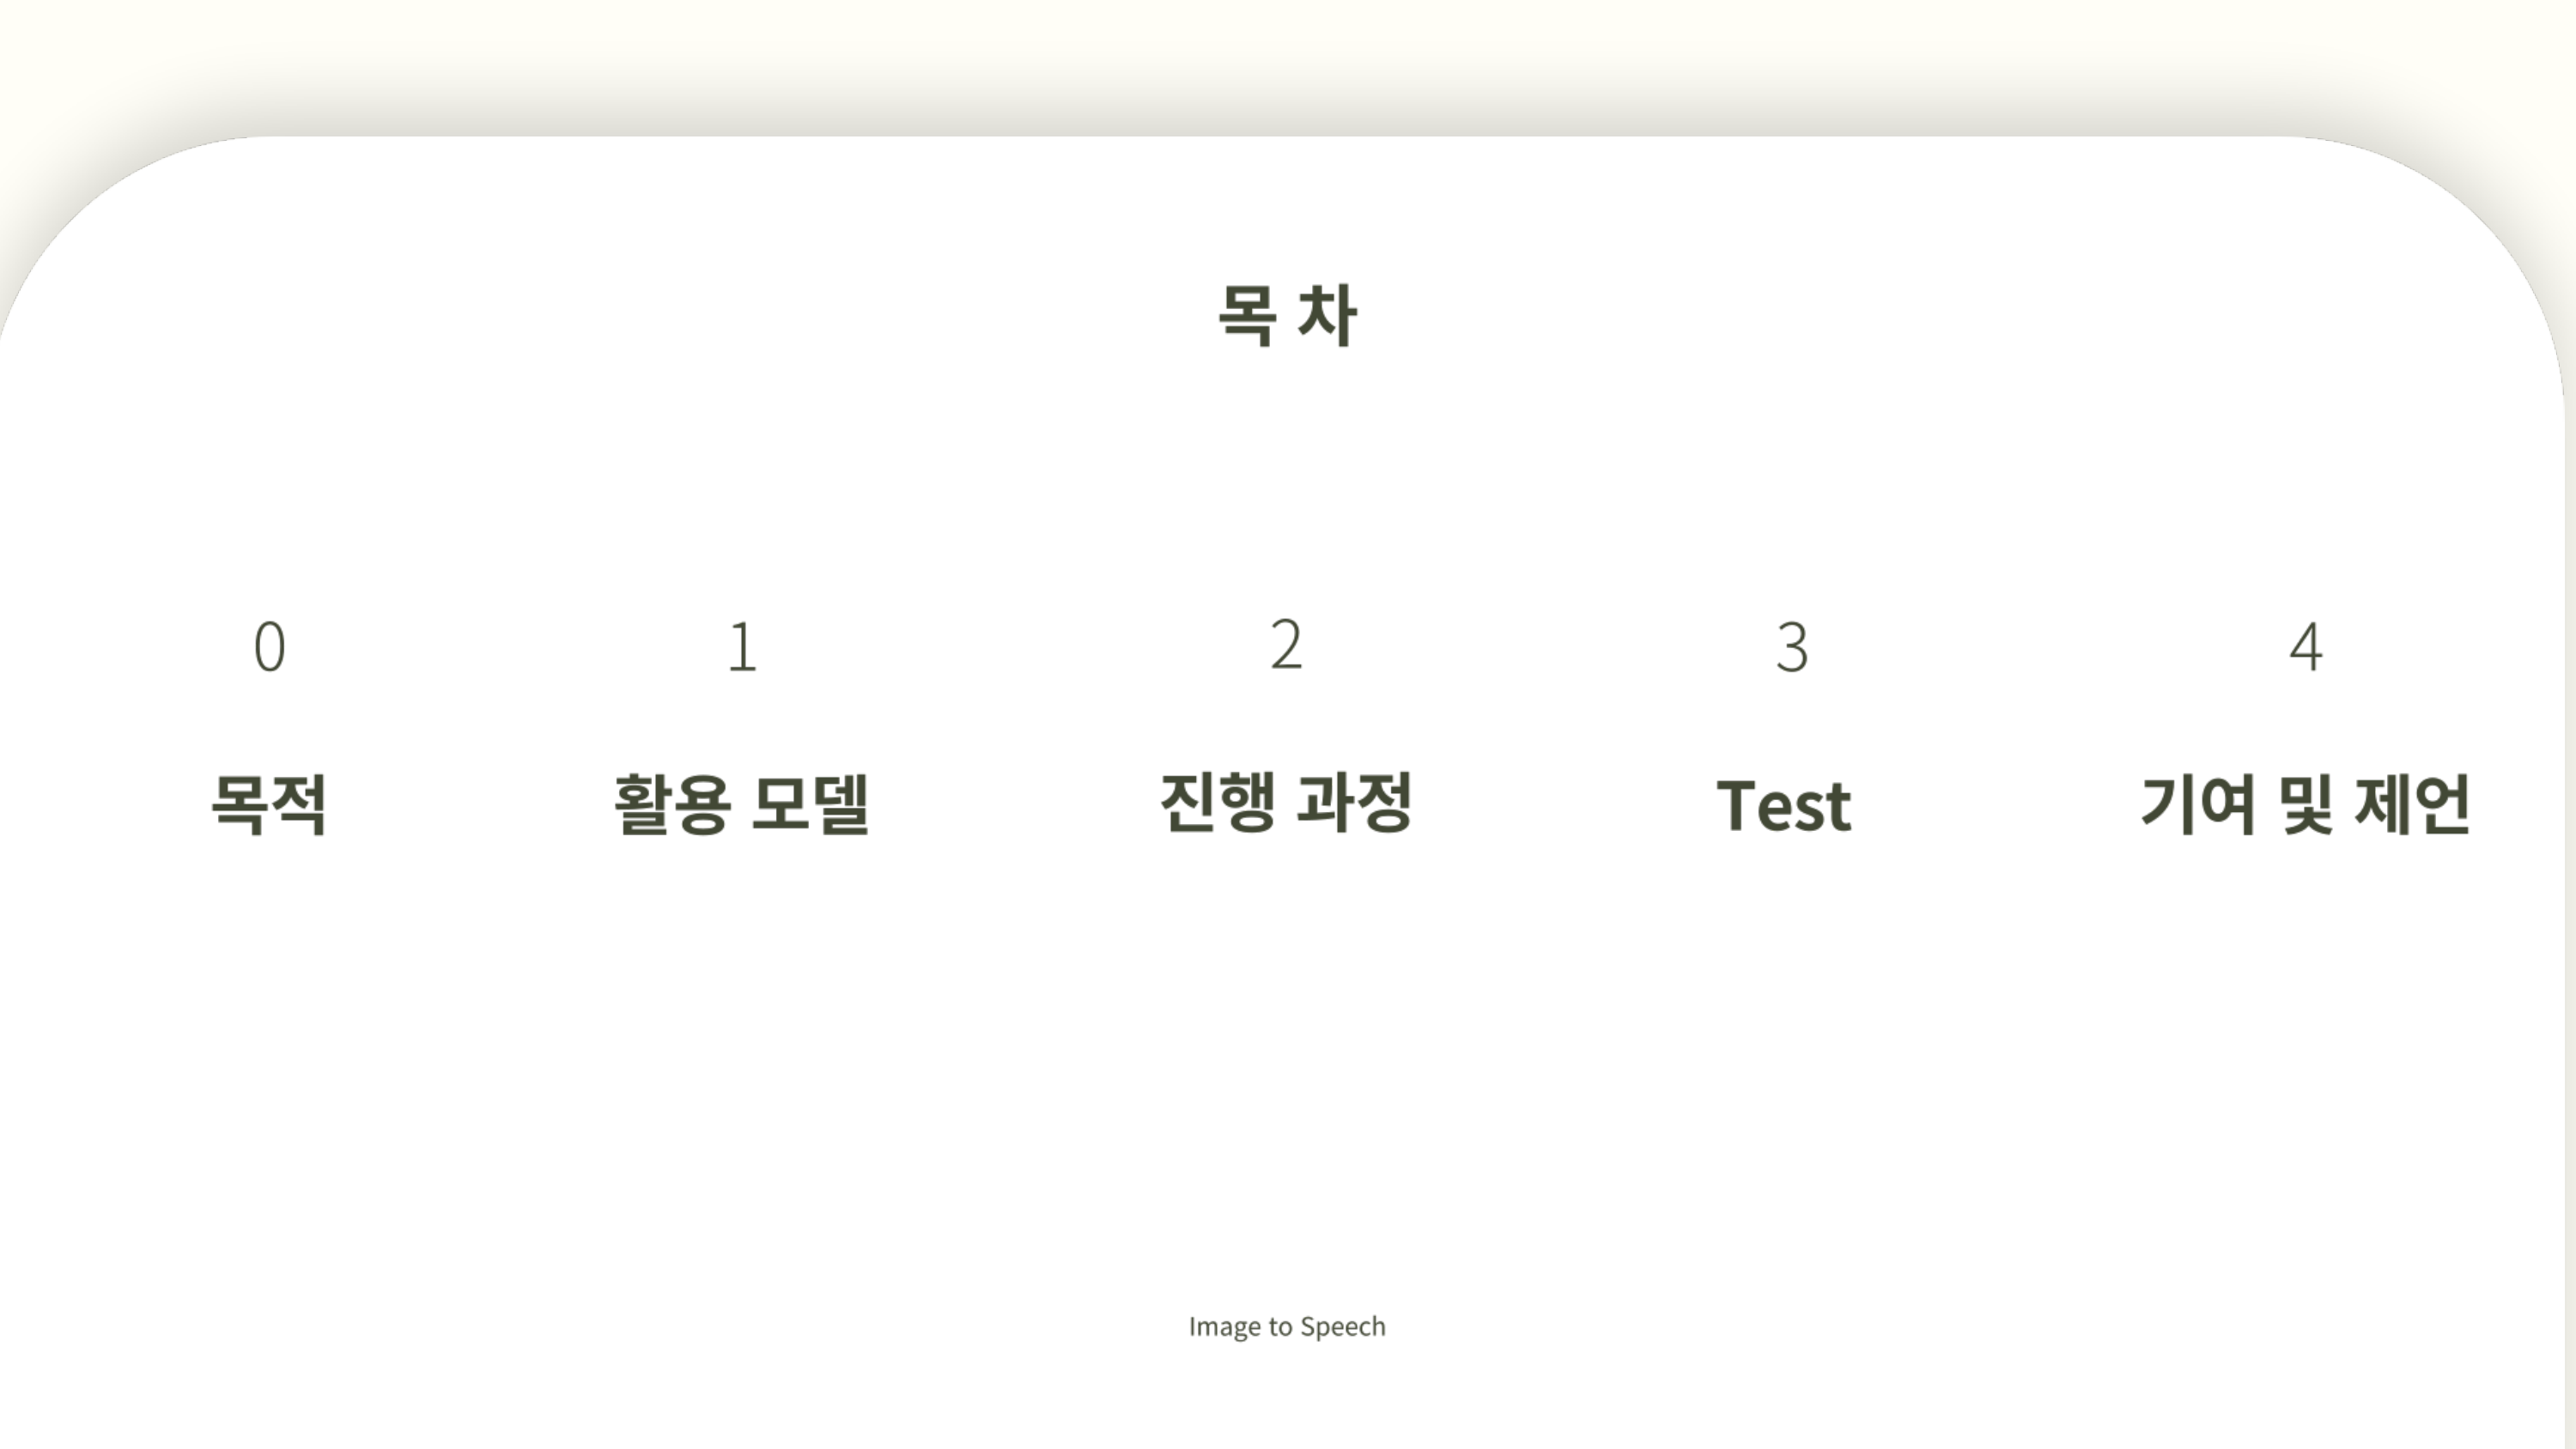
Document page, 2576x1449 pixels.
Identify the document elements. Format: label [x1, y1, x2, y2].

picture [1066, 1304, 1399, 1355]
picture [0, 585, 2503, 867]
text_box [0, 136, 2565, 1449]
picture [0, 0, 2576, 1449]
picture [855, 255, 1392, 378]
